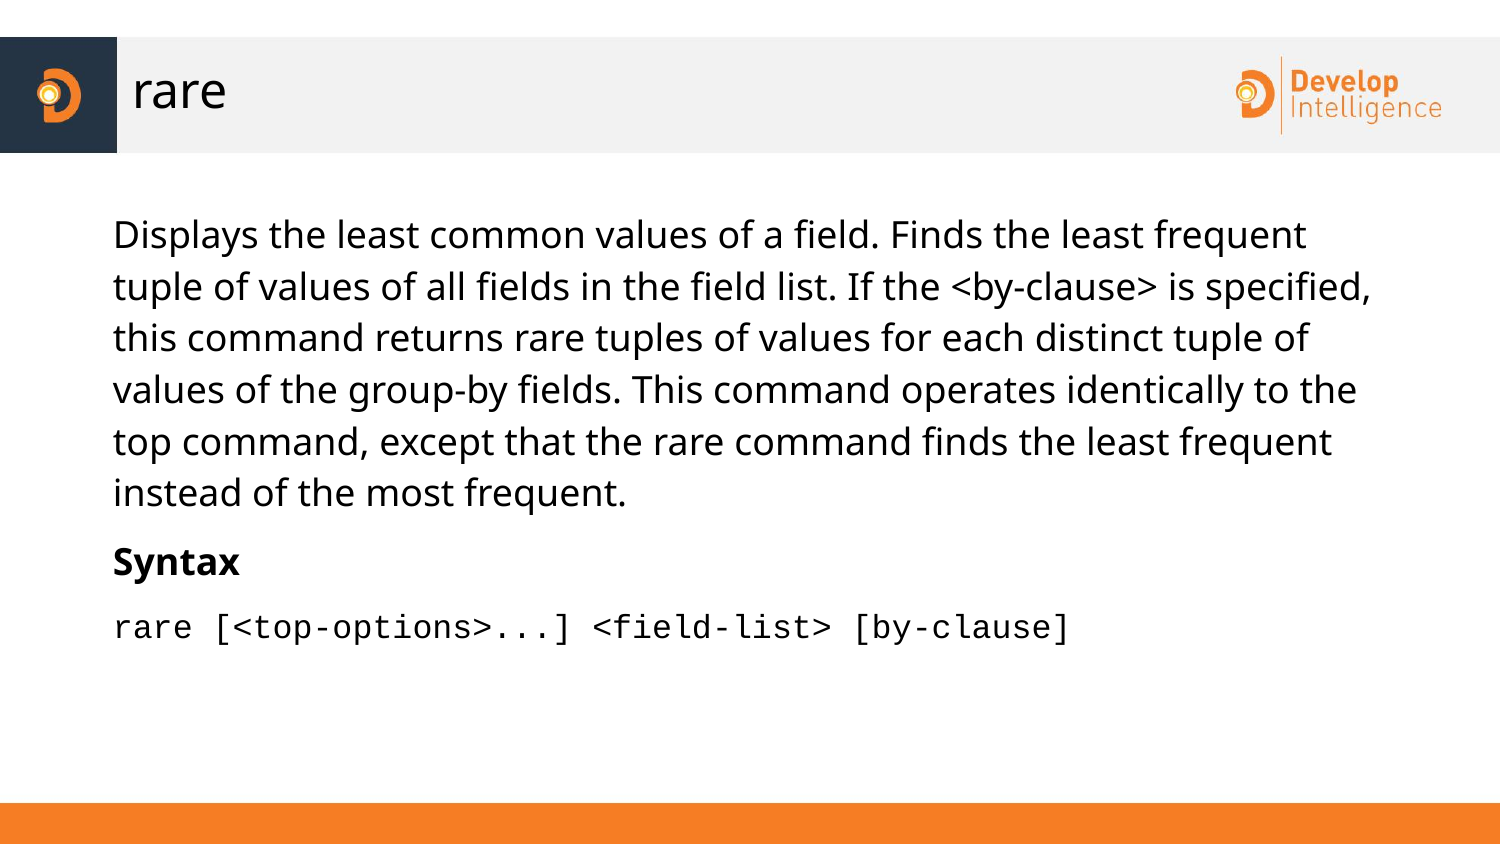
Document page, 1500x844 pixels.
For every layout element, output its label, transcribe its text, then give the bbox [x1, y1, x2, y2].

picture [0, 0, 1500, 844]
title rare [19, 36, 1396, 149]
list Displays the least common values of a field. Finds the least frequent tuple of values of all fields in the field list. If the <by-clause> is specified, this command returns rare tuples of values for each distinct tuple of values of the group-by fields. This command operates identically to the top command, except that the rare command finds the least frequent instead of the most frequent. Syntax rare [<top-options>...] <field-list> [by-clause] [101, 198, 1396, 762]
